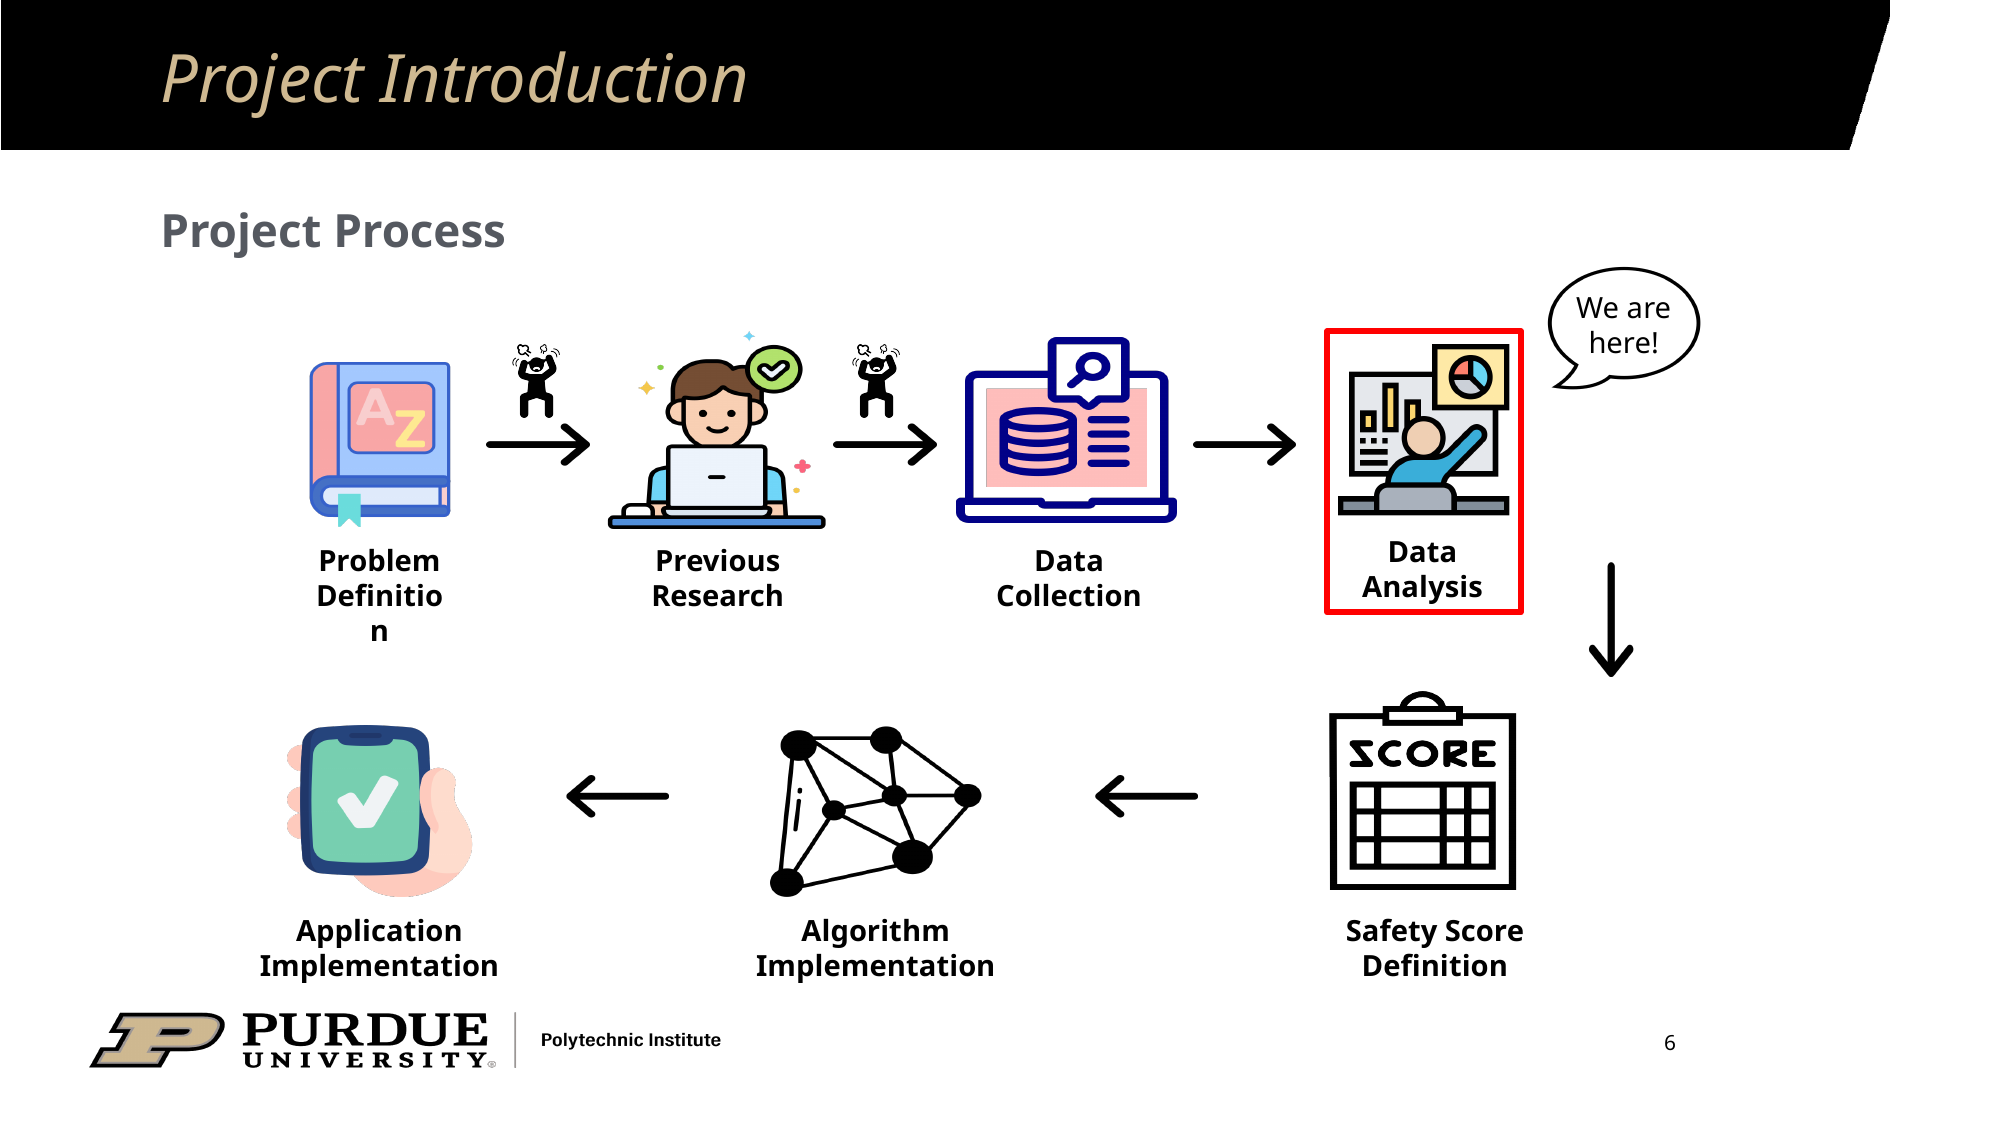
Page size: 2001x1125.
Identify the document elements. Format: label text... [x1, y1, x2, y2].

text_box Data Analysis [1334, 525, 1511, 618]
text_box [1327, 331, 1521, 613]
text_box Safety Score Definition [1324, 897, 1545, 998]
picture [282, 362, 477, 527]
picture [1, 0, 1890, 150]
picture [1553, 563, 1669, 677]
title Project Introduction [158, 43, 1299, 236]
text_box Application Implementation [243, 897, 516, 998]
picture [599, 330, 937, 530]
picture [278, 725, 482, 898]
picture [486, 344, 590, 489]
picture [1305, 691, 1540, 890]
picture [1192, 401, 1296, 489]
picture [765, 718, 987, 905]
picture [1335, 341, 1513, 518]
picture [566, 752, 669, 840]
picture [1547, 262, 1701, 393]
text_box Algorithm Implementation [739, 897, 1012, 998]
picture [89, 1010, 846, 1071]
slide_number ‹#› [1640, 1013, 1701, 1074]
subtitle Project Process [160, 202, 1297, 855]
picture [956, 336, 1178, 524]
picture [1094, 752, 1198, 840]
